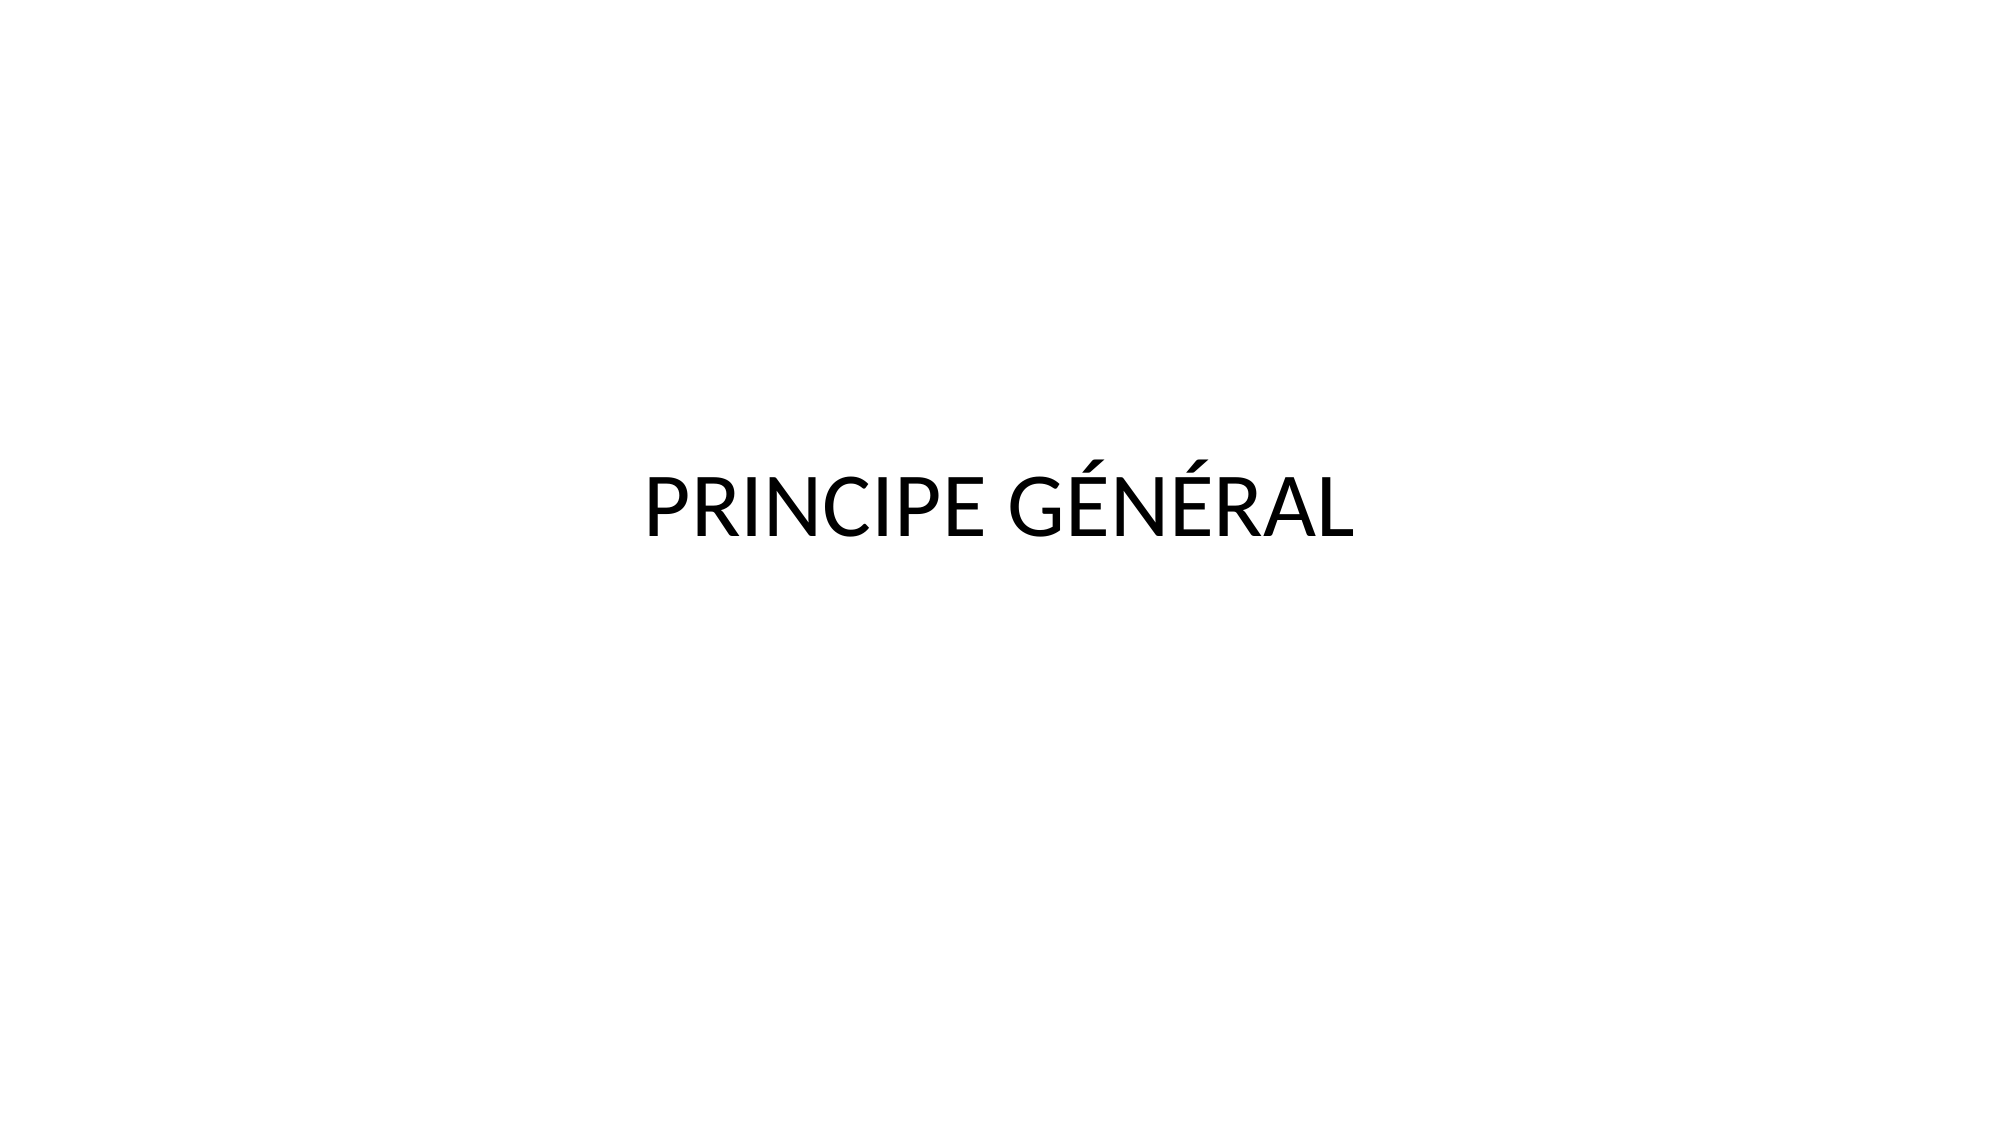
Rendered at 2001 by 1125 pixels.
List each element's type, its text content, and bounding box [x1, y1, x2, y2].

text_box PRINCIPE GÉNÉRAL [316, 437, 1684, 563]
